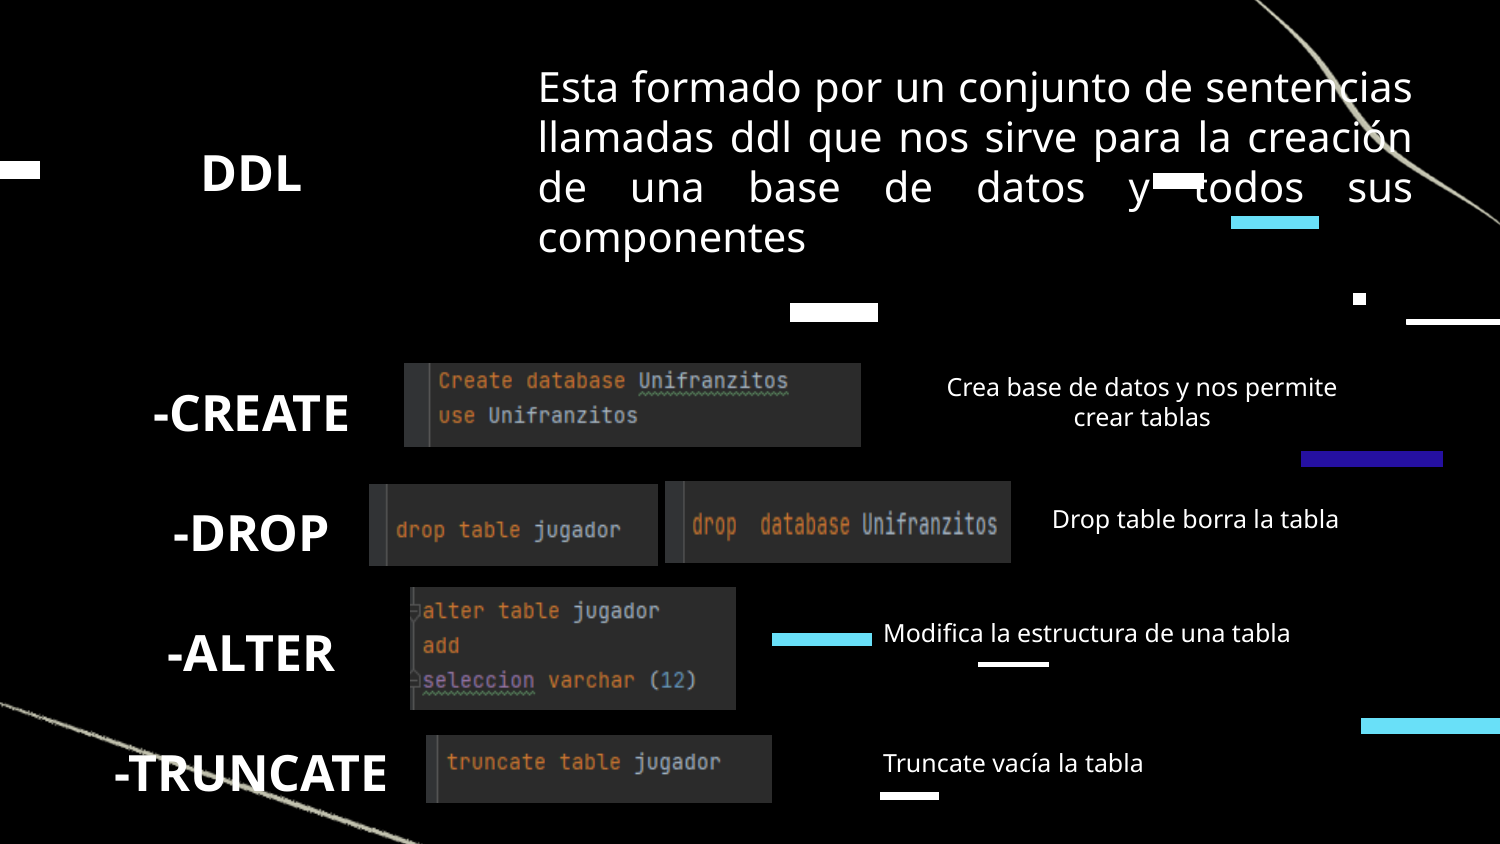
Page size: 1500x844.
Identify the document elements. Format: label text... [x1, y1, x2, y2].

text_box [1301, 451, 1443, 468]
picture [1158, 0, 1500, 325]
text_box Drop table borra la tabla [1029, 487, 1486, 550]
picture [403, 363, 861, 447]
picture [665, 480, 1012, 563]
picture [0, 587, 772, 844]
text_box [789, 303, 878, 322]
picture [369, 483, 658, 566]
subtitle Esta formado por un conjunto de sentencias llamadas ddl que nos sirve para la creación de una base de datos y todos sus componentes [514, 63, 1414, 289]
text_box [771, 633, 860, 646]
text_box Crea base de datos y nos permite crear tablas [894, 370, 1367, 433]
text_box Truncate vacía la tabla [860, 721, 1317, 804]
text_box Modifica la estructura de una tabla [860, 591, 1317, 674]
text_box [1352, 292, 1366, 306]
title DDL -CREATE -DROP -ALTER -TRUNCATE [14, 100, 489, 817]
